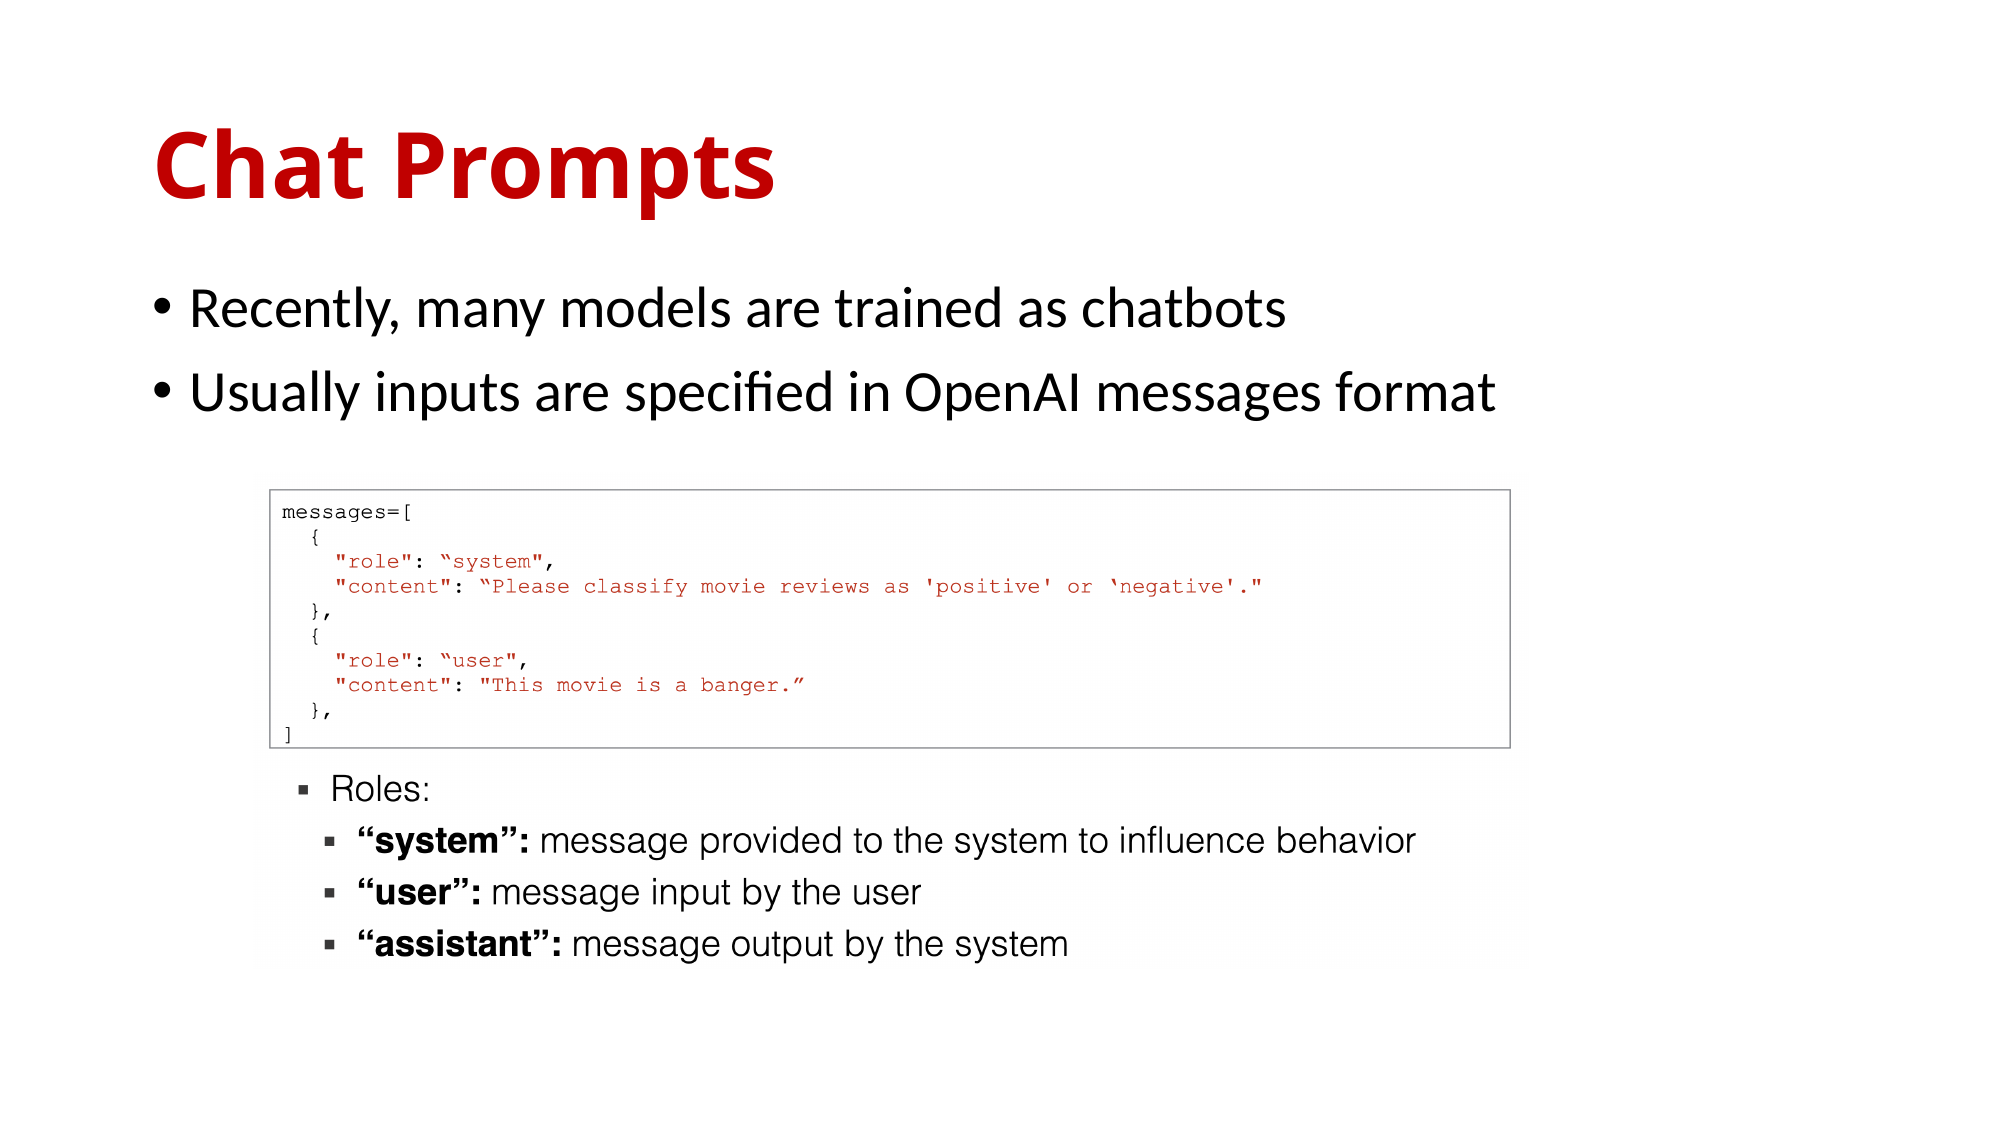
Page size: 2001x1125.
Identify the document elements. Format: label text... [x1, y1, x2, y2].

list Recently, many models are trained as chatbots Usually inputs are specified in OpenAI messages format [137, 270, 1863, 984]
title Chat Prompts [137, 59, 1863, 270]
picture [253, 472, 1529, 969]
